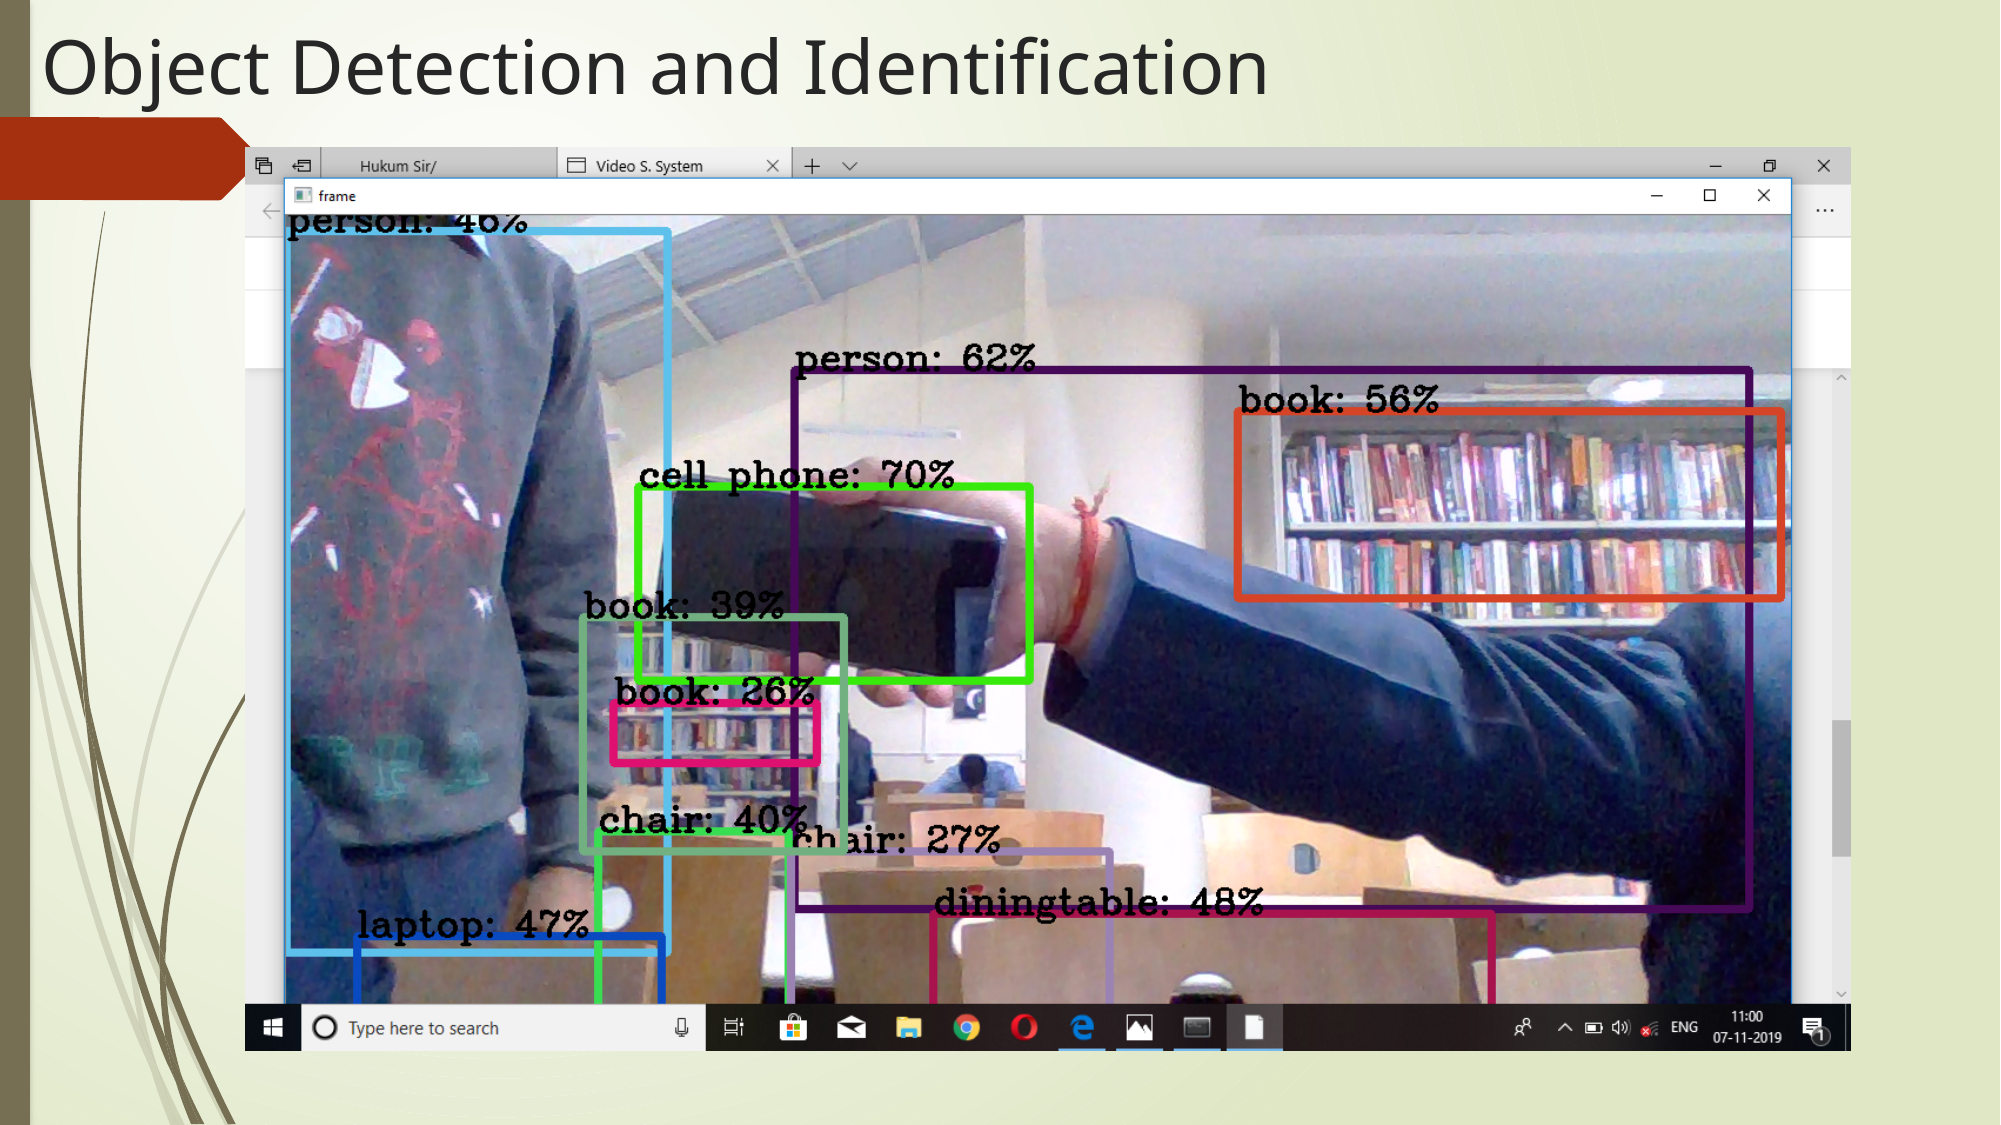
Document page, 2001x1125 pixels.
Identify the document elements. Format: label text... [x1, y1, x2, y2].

title Object Detection and Identification [26, 12, 1489, 223]
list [245, 147, 1852, 1051]
